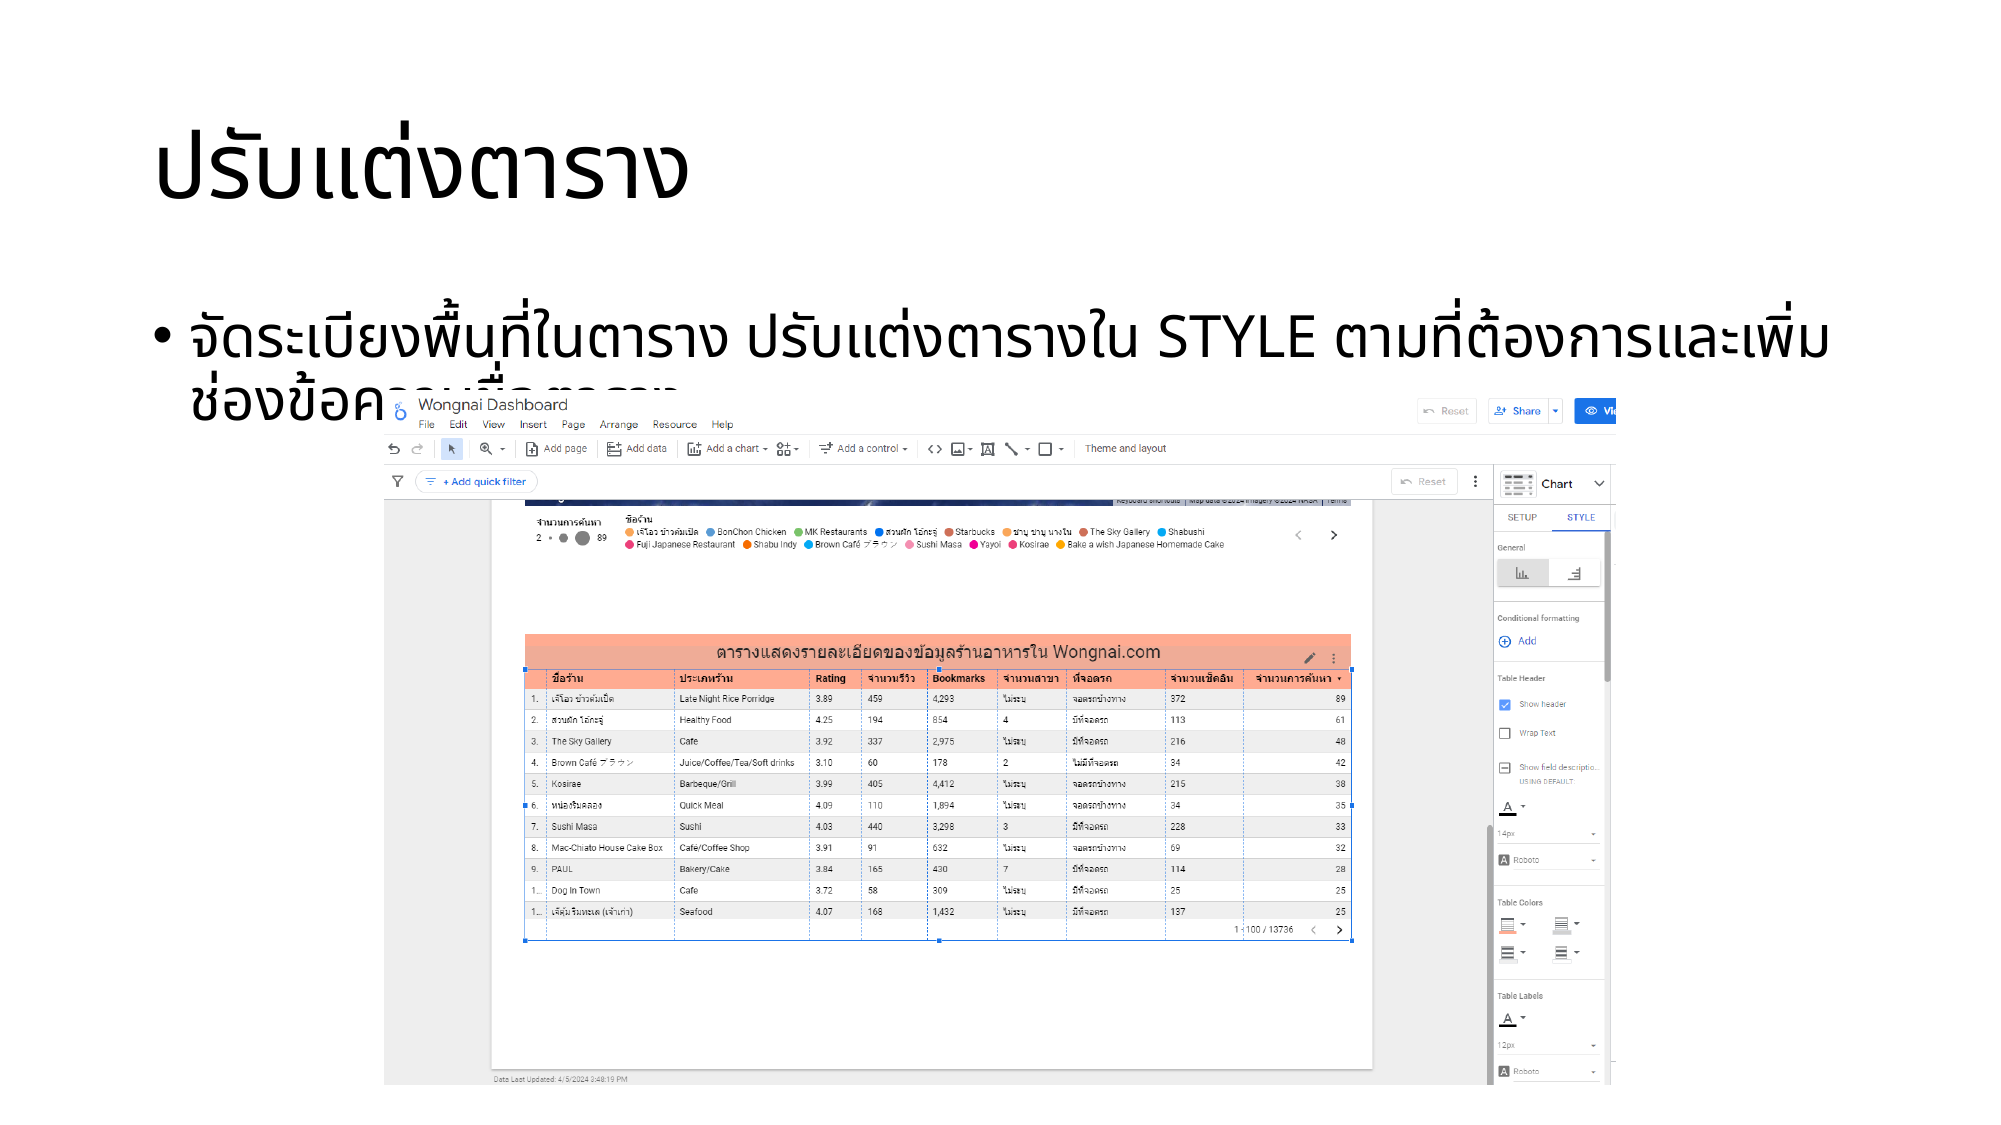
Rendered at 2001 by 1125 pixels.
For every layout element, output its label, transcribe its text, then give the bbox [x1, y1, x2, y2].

list จัดระเบียงพื้นที่ในตาราง ปรับแต่งตารางใน STYLE ตามที่ต้องการและเพิ่มช่องข้อความชื่อตาราง [137, 299, 1863, 1014]
picture [384, 390, 1616, 1086]
title ปรับแต่งตาราง [137, 59, 1863, 278]
